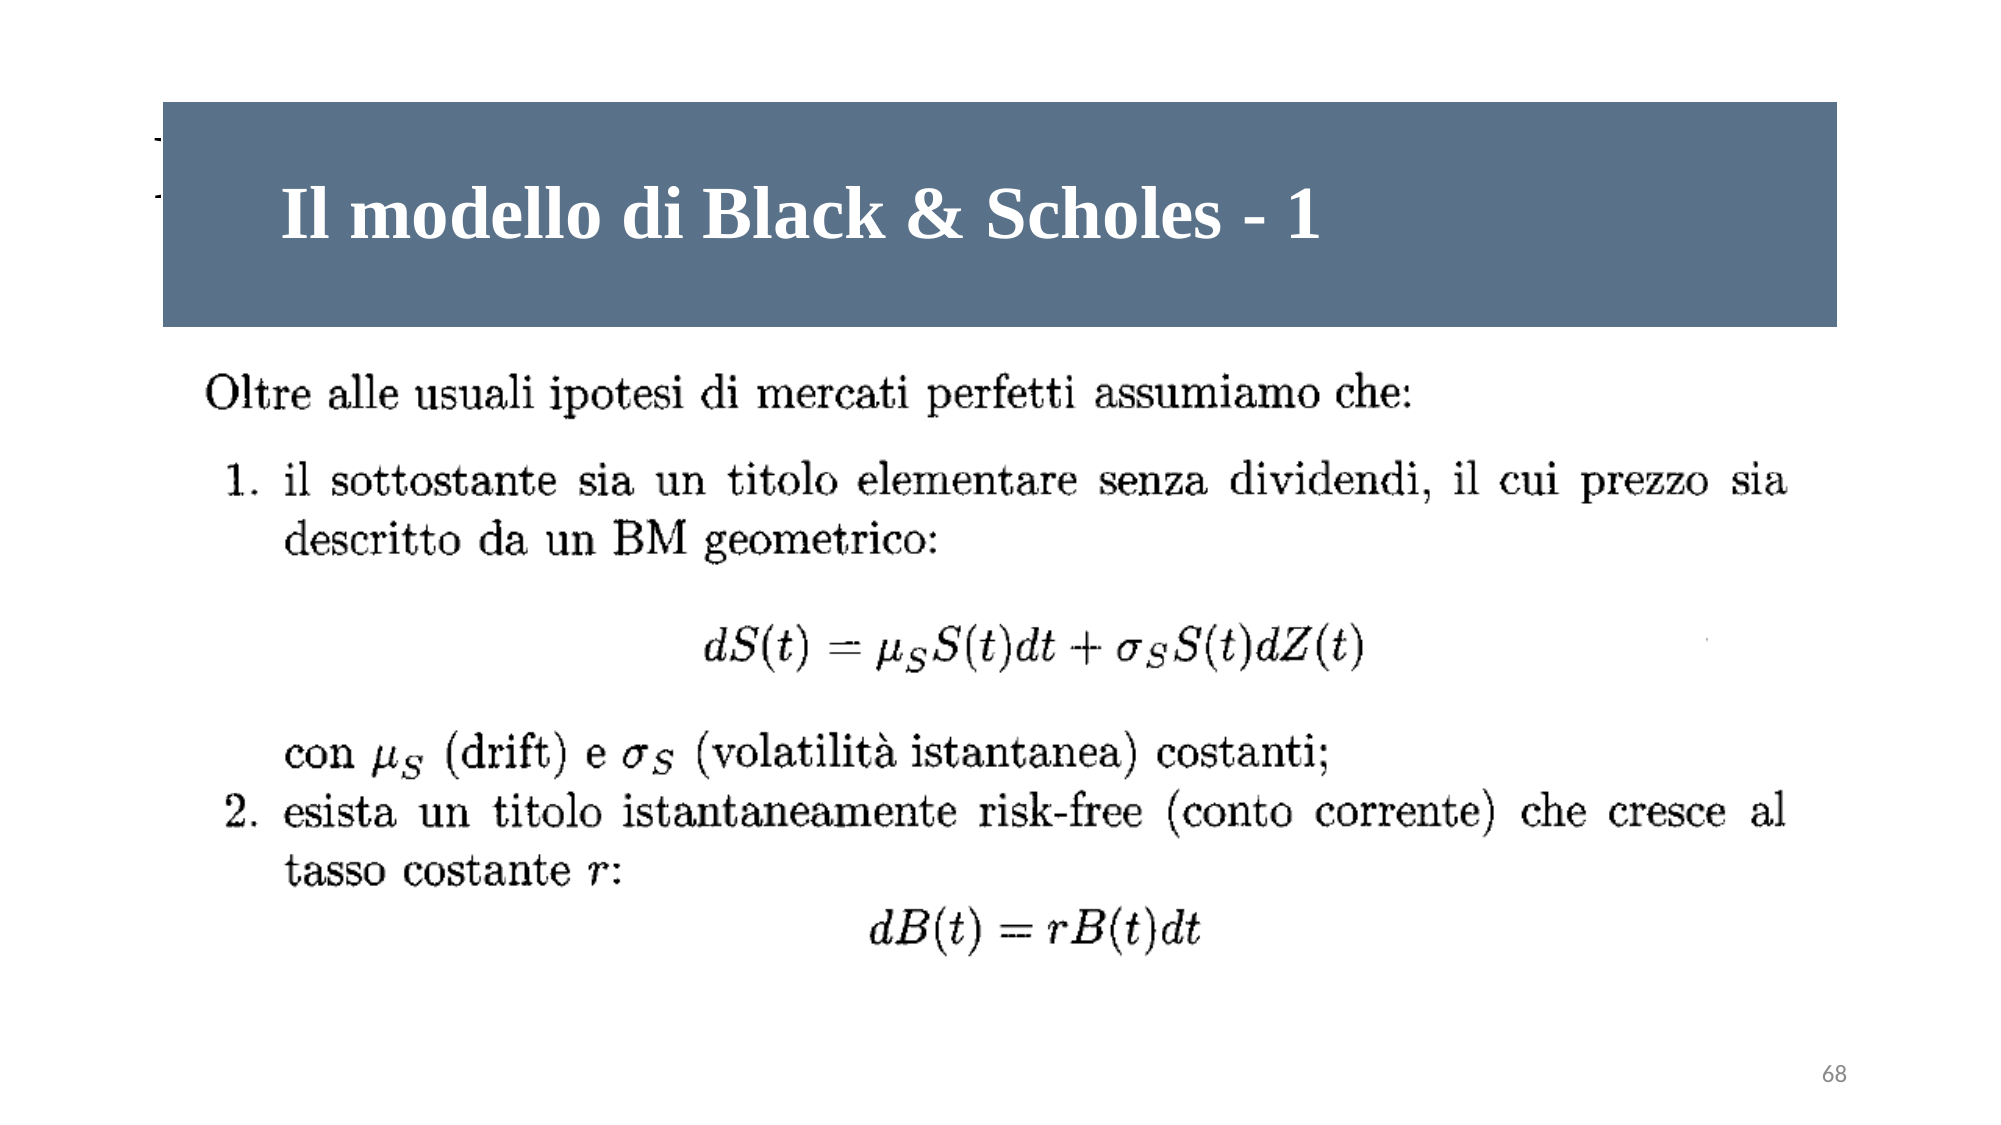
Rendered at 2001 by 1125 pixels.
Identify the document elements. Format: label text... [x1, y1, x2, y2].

slide_number 68 [1412, 1042, 1863, 1103]
picture [181, 355, 1819, 972]
text_box Il modello di Black & Scholes - 1 [161, 100, 1838, 328]
title Processi Stocastici [137, 59, 1863, 278]
